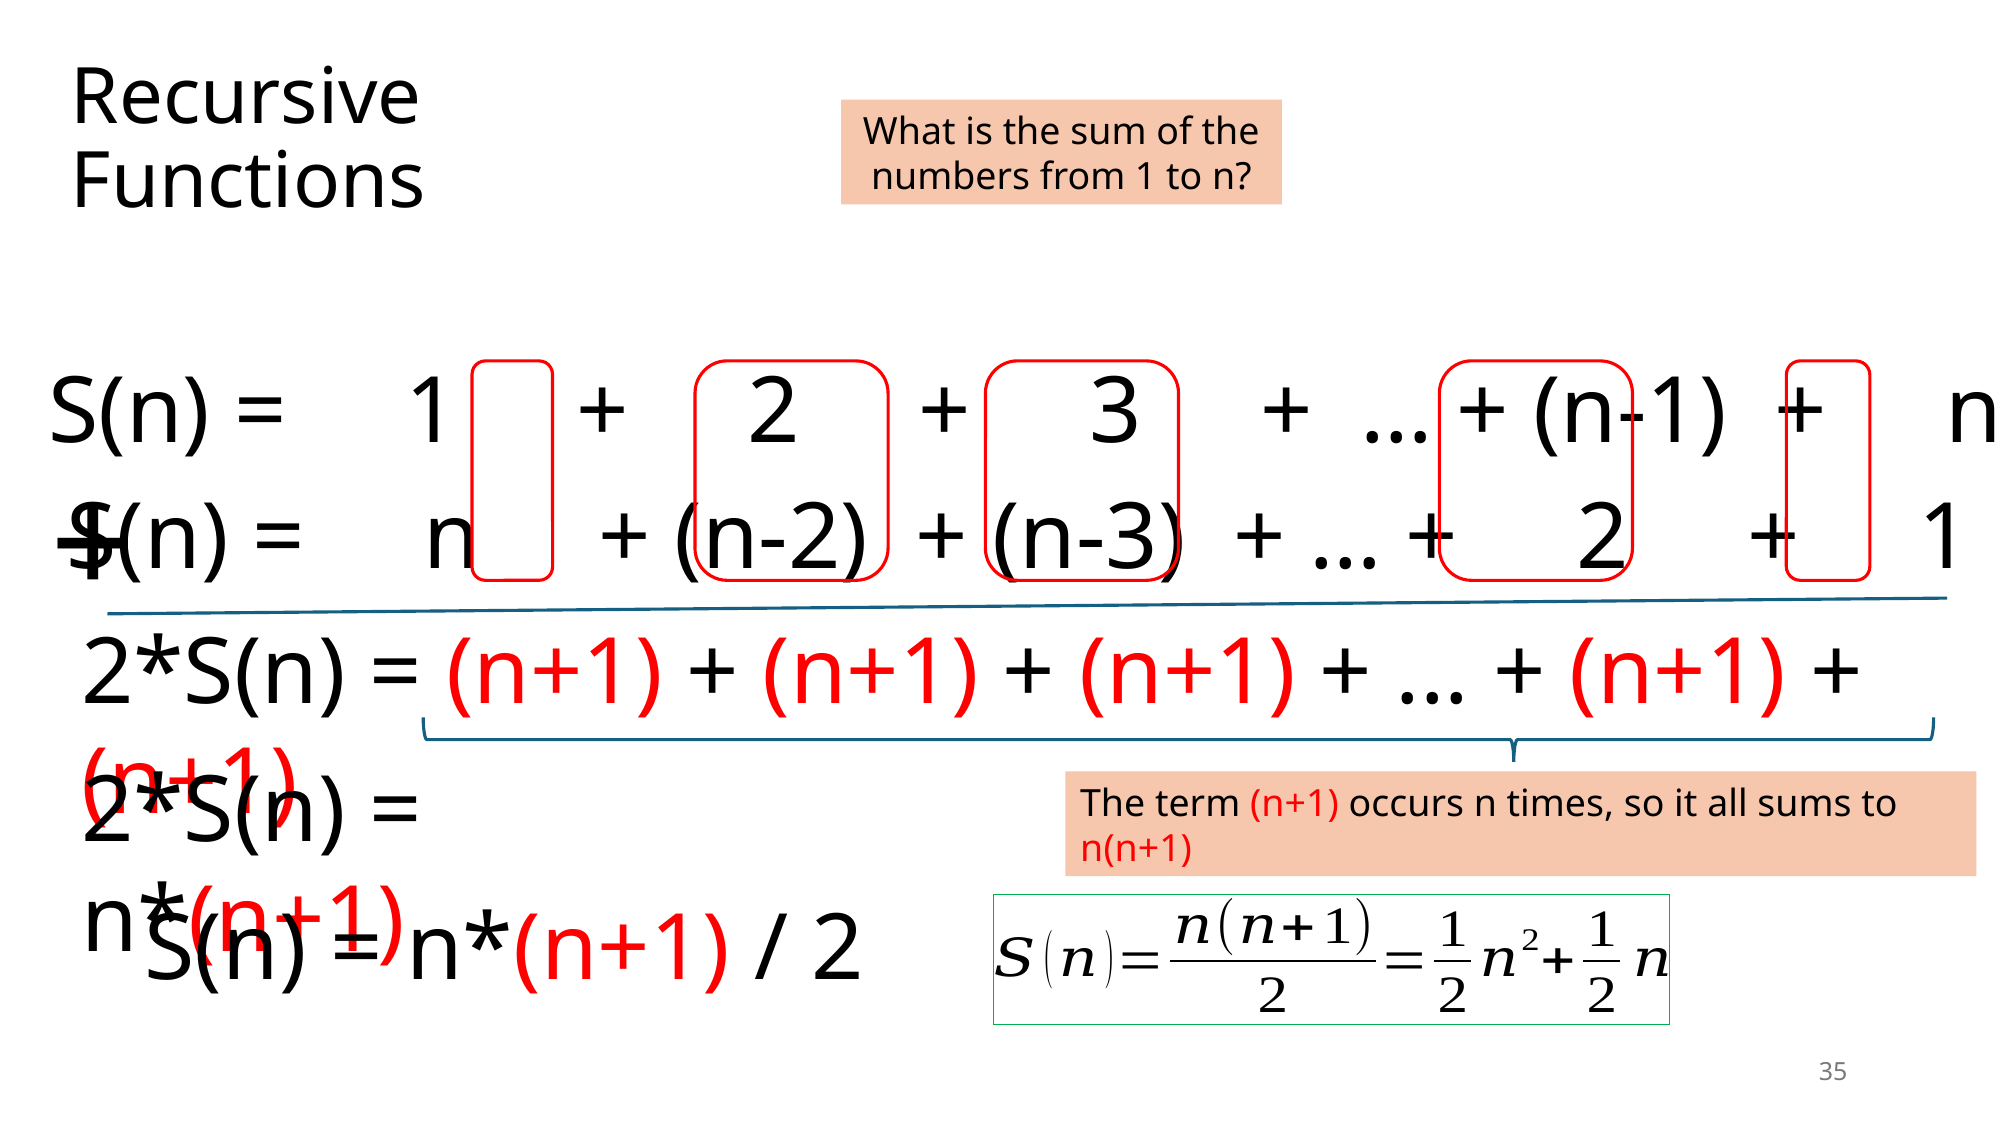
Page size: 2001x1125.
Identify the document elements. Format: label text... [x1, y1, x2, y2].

text_box [1784, 359, 1872, 582]
text_box S(n) = n*(n+1) / 2 [82, 880, 904, 1005]
slide_number 35 [1412, 1042, 1863, 1103]
text_box What is the sum of the numbers from 1 to n? [841, 99, 1282, 205]
text_box [983, 359, 1181, 582]
text_box S(n) = n + (n-2) + (n-3) + … + 2 + 1 [151, 469, 2000, 595]
title Recursive Functions [55, 31, 462, 249]
text_box [470, 359, 555, 582]
text_box The term (n+1) occurs n times, so it all sums to n(n+1) [1065, 771, 1977, 877]
text_box 2*S(n) = (n+1) + (n+1) + (n+1) + ... + (n+1) + (n+1) [66, 604, 2000, 840]
text_box [421, 717, 1936, 762]
text_box [693, 359, 890, 582]
text_box + [35, 438, 151, 634]
text_box [1437, 359, 1635, 582]
text_box 2*S(n) = n*(n+1) [66, 742, 777, 978]
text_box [106, 597, 1948, 615]
text_box S(n) = 1 + 2 + 3 + … + (n-1) + n [33, 343, 2000, 468]
